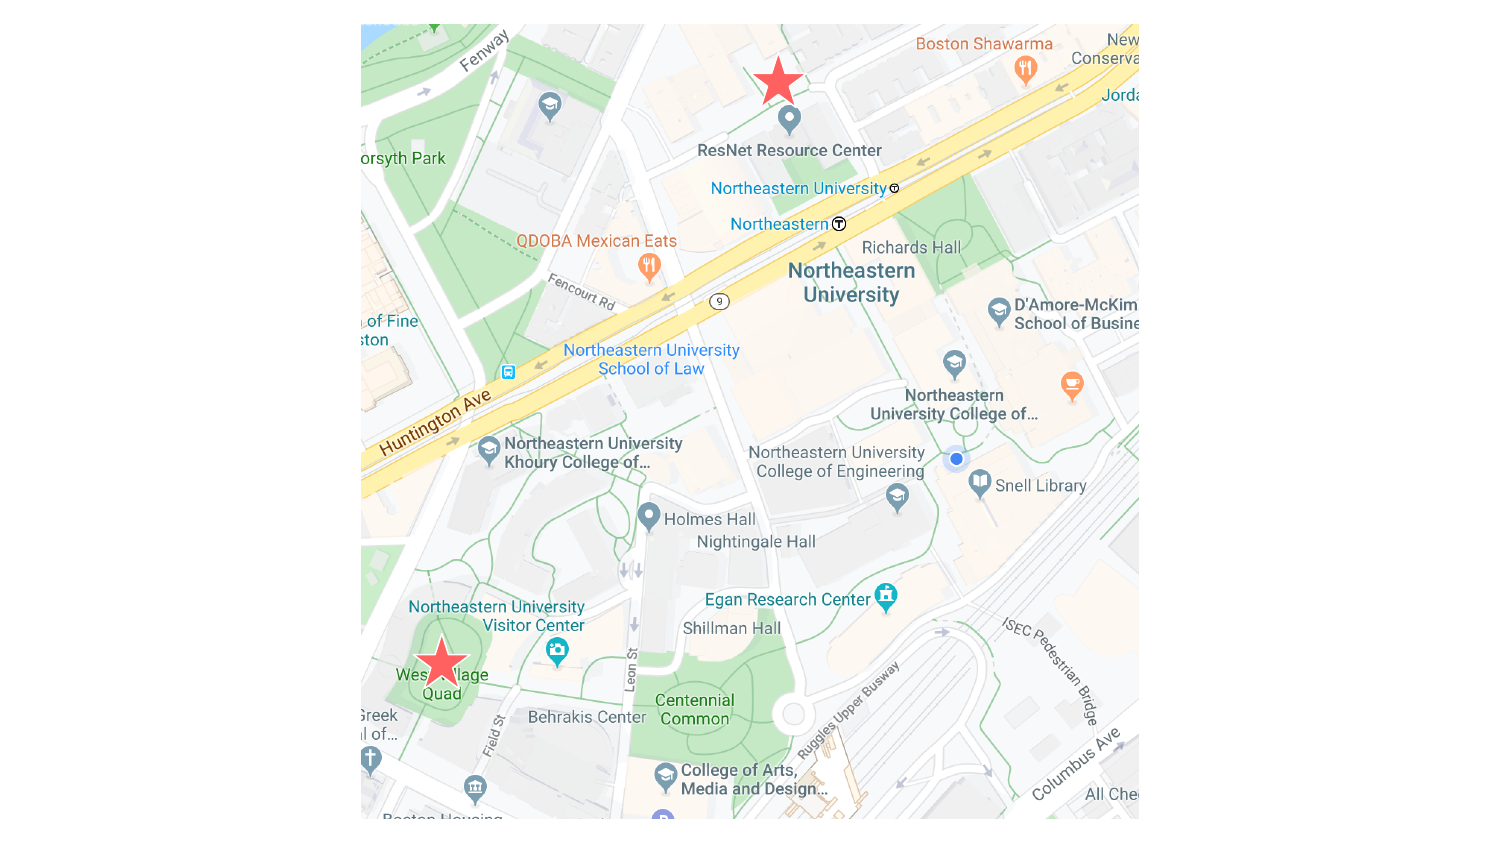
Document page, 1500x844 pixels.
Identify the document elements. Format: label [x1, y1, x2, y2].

picture [361, 24, 1139, 819]
